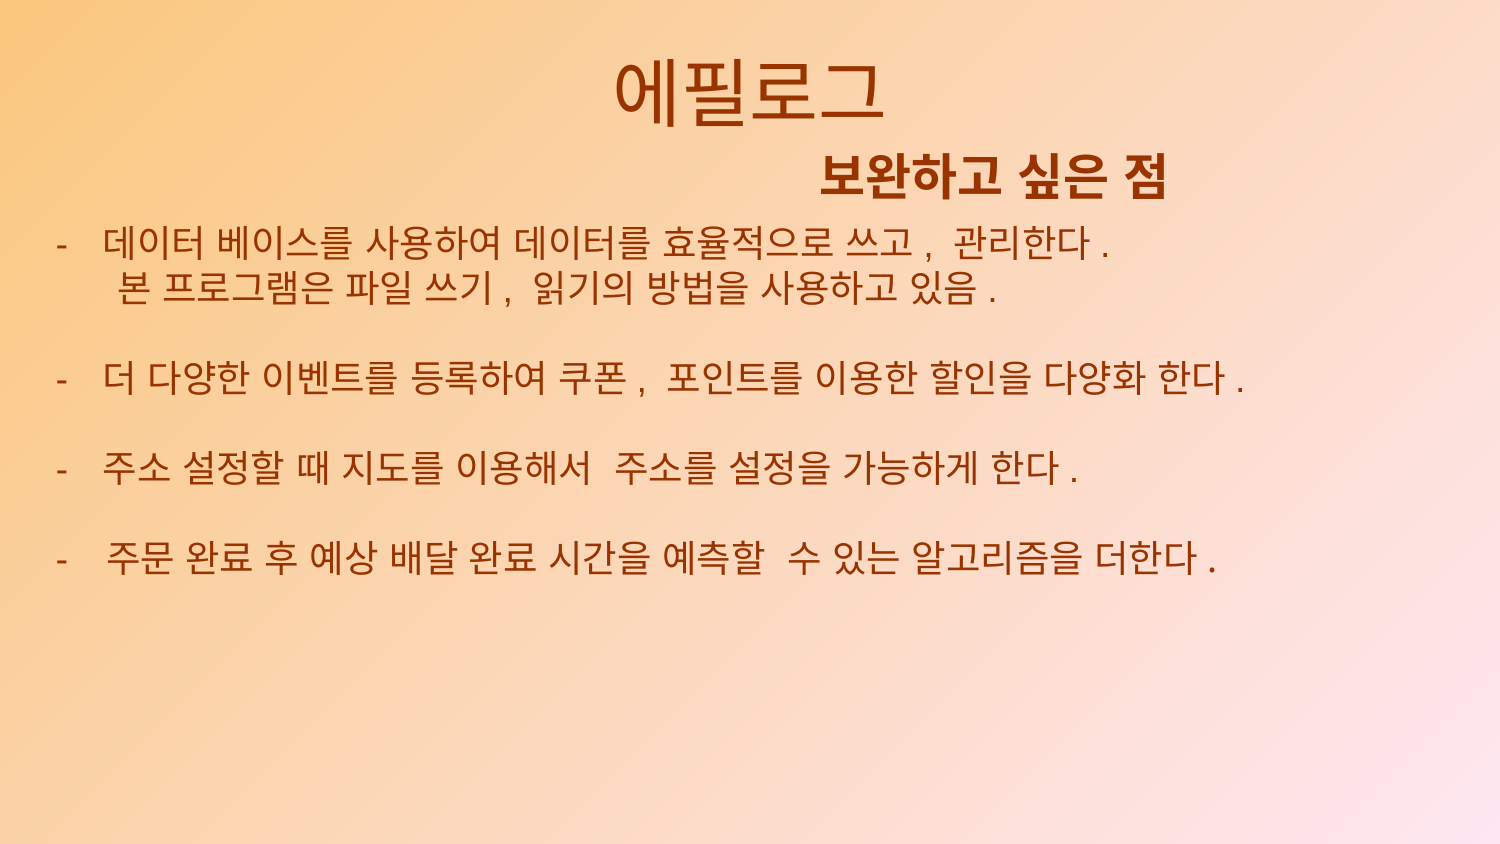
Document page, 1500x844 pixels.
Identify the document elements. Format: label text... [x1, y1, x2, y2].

text_box 보완하고 싶은 점 [773, 138, 1185, 212]
text_box 데이터 베이스를 사용하여 데이터를 효율적으로 쓰고, 관리한다. 본 프로그램은 파일 쓰기, 읽기의 방법을 사용하고 있음. 더 다양한 이벤트를 등록하여 쿠폰, 포인트를 이용한 할인을 다양화 한다. 주소 설정할 때 지도를 이용해서 주소를 설정을 가능하게 한다. - 주문 완료 후 예상 배달 완료 시간을 예측할 수 있는 알고리즘을 더한다. [41, 212, 1440, 633]
list 에필로그 [0, 43, 1500, 139]
